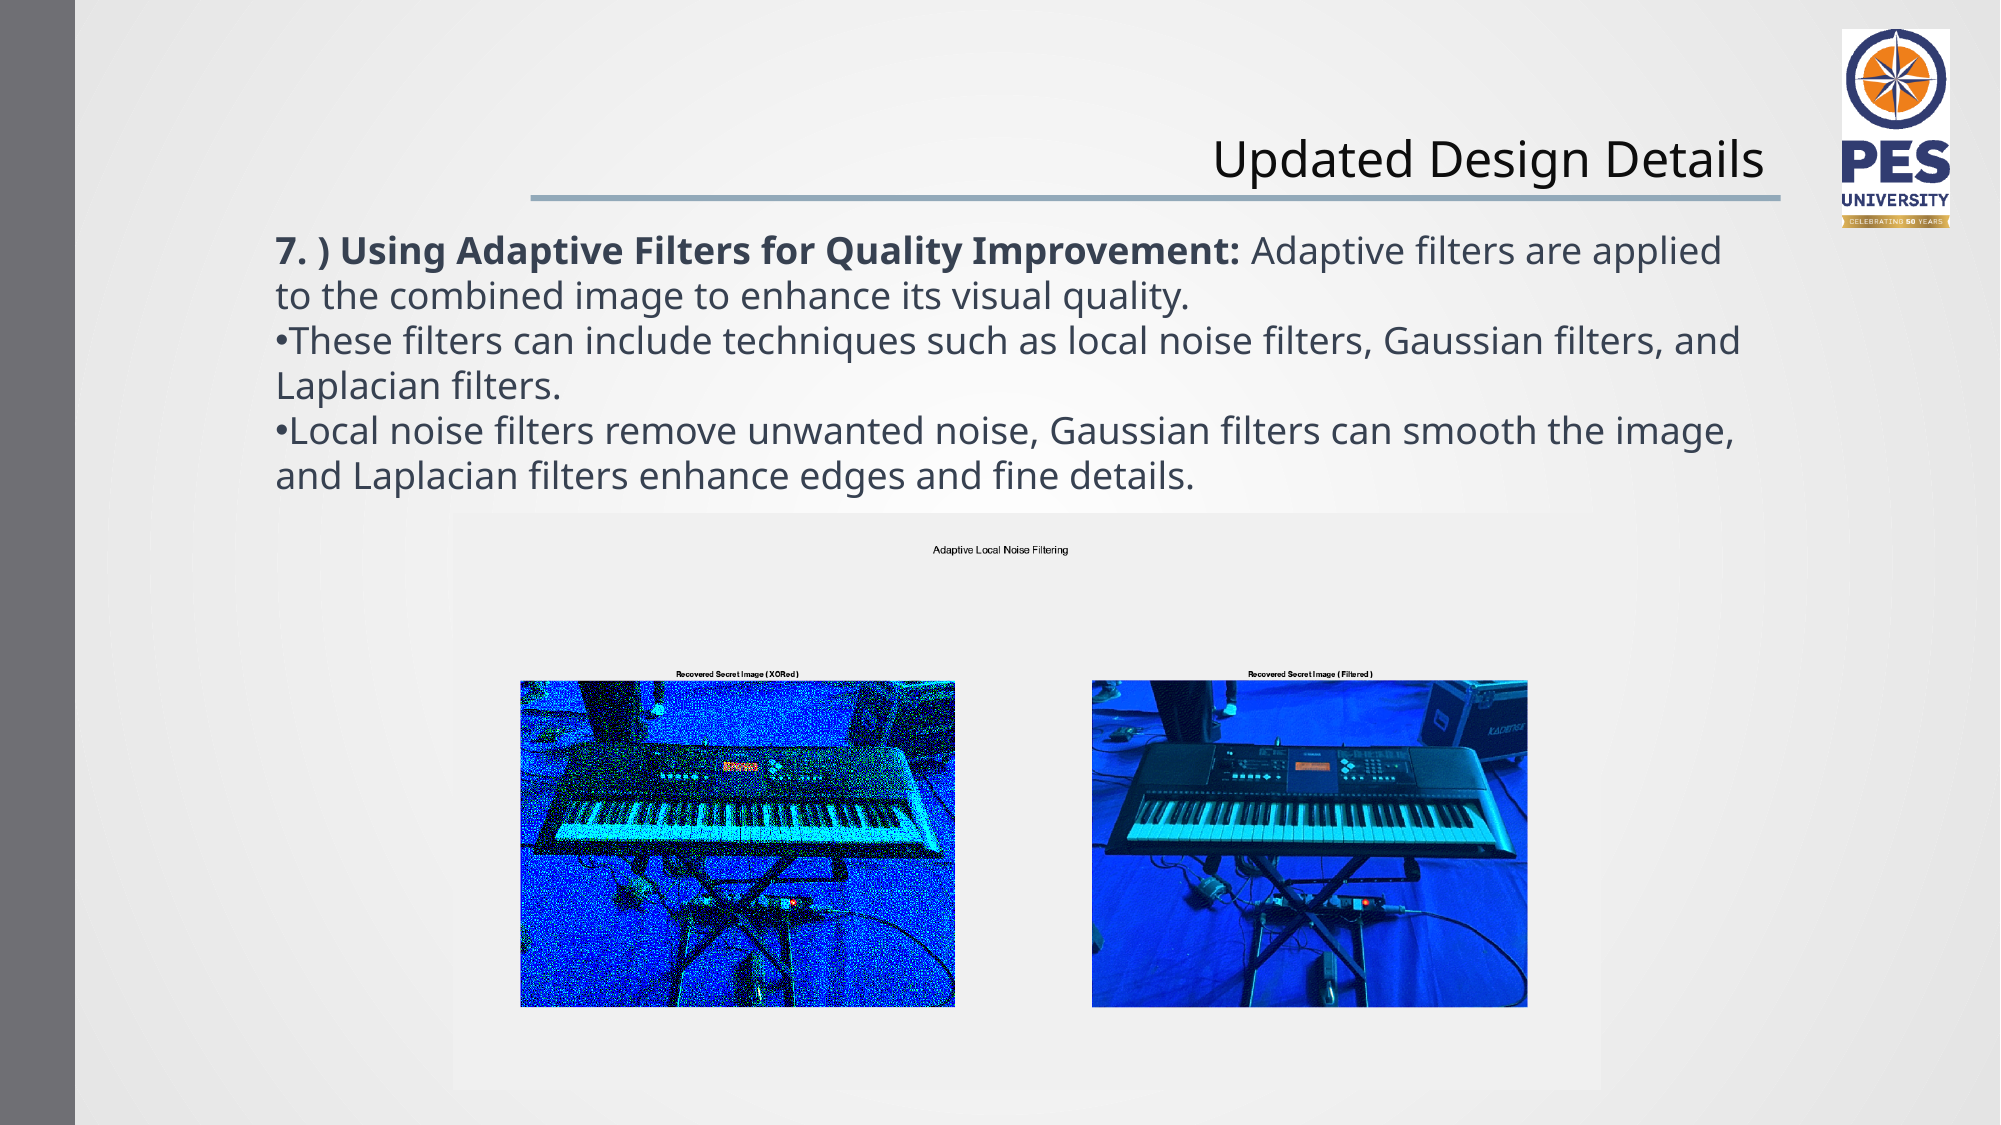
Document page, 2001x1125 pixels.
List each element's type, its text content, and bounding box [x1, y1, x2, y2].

picture [1842, 29, 1951, 228]
text_box [530, 196, 1781, 202]
text_box 7. ) Using Adaptive Filters for Quality Improvement: Adaptive filters are applied to the combined image to enhance its visual quality. These filters can include techniques such as local noise filters, Gaussian filters, and Laplacian filters. Local noise filters remove unwanted noise, Gaussian filters can smooth the image, and Laplacian filters enhance edges and fine details. [260, 219, 1781, 639]
picture [452, 513, 1601, 1090]
text_box Updated Design Details [505, 119, 1781, 196]
